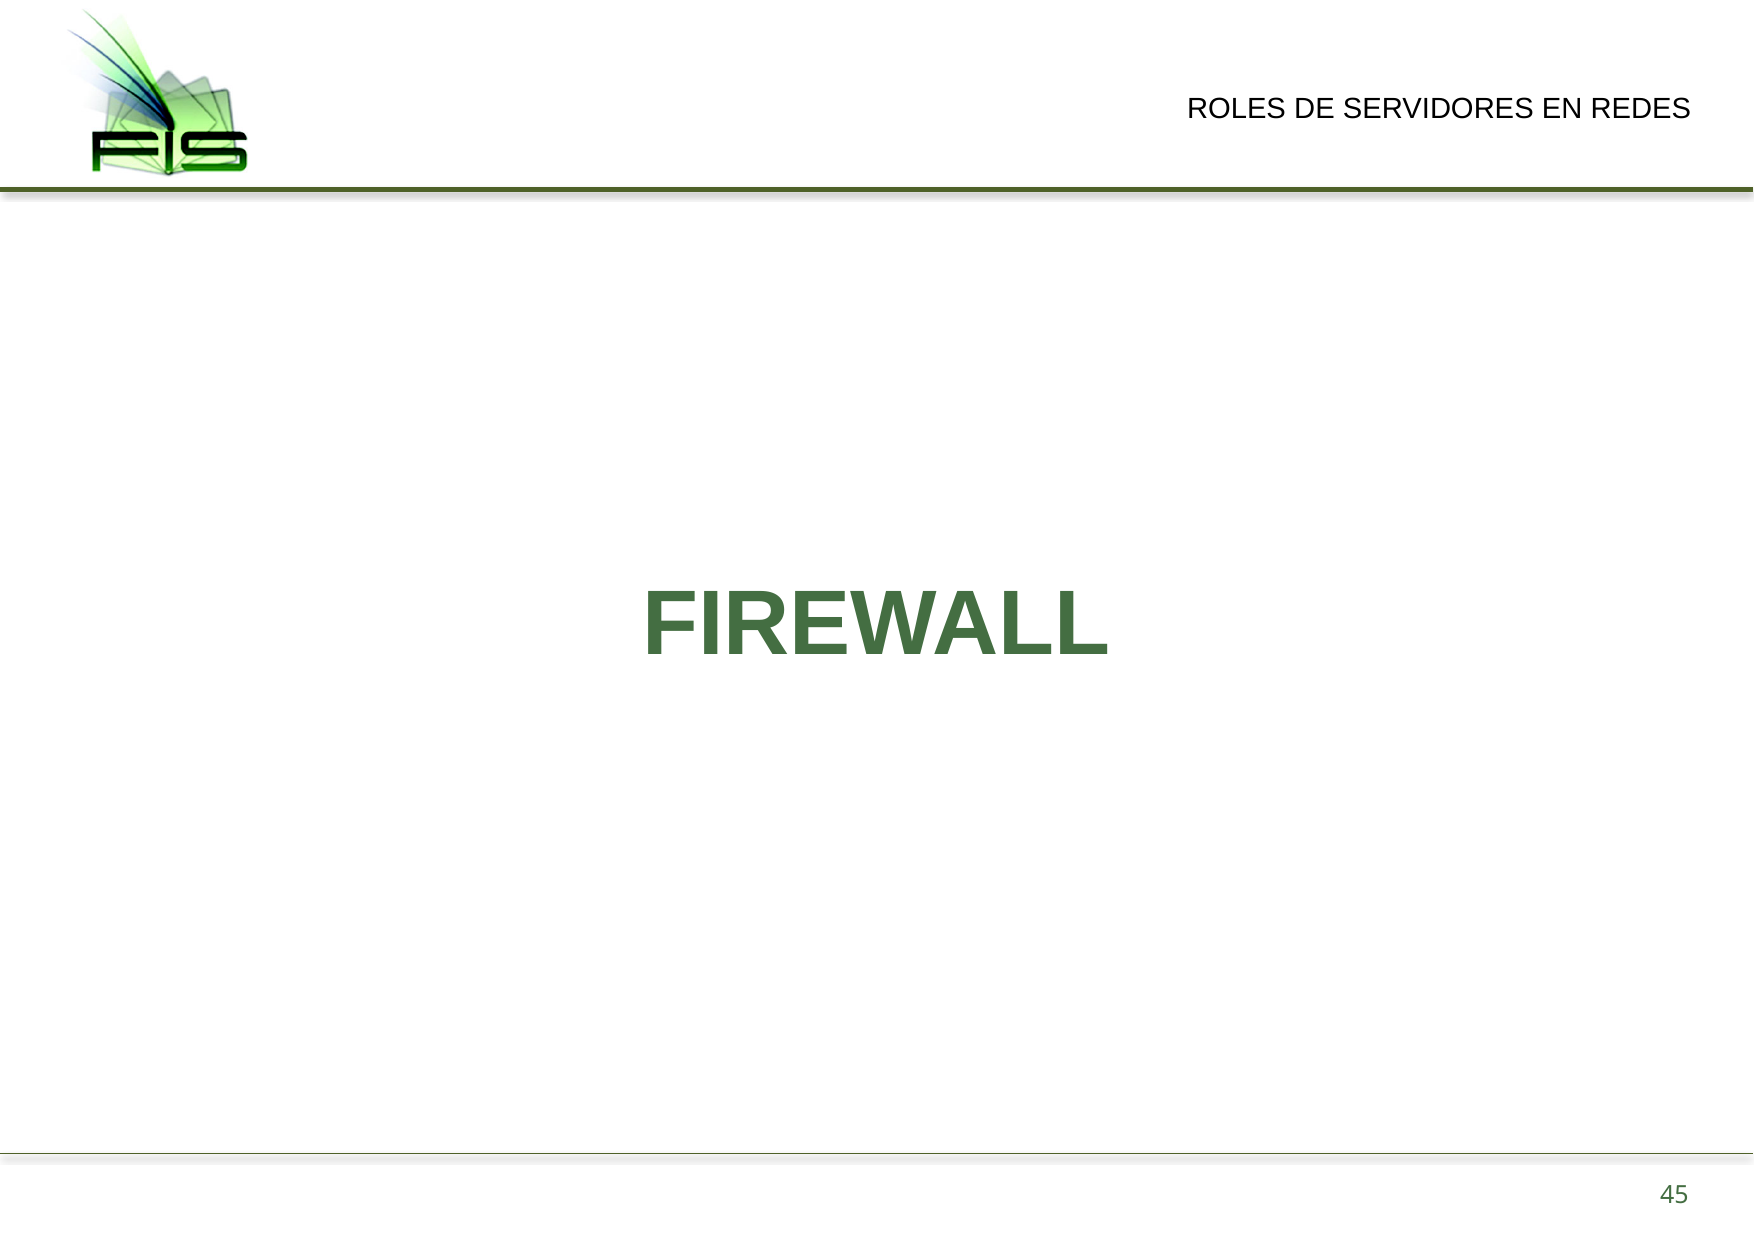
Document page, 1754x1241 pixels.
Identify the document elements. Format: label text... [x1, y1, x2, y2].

text_box ROLES DE SERVIDORES EN REDES [794, 81, 1707, 167]
title FIREWALL [131, 547, 1622, 694]
slide_number 45 [1296, 1162, 1706, 1229]
picture [61, 8, 251, 178]
